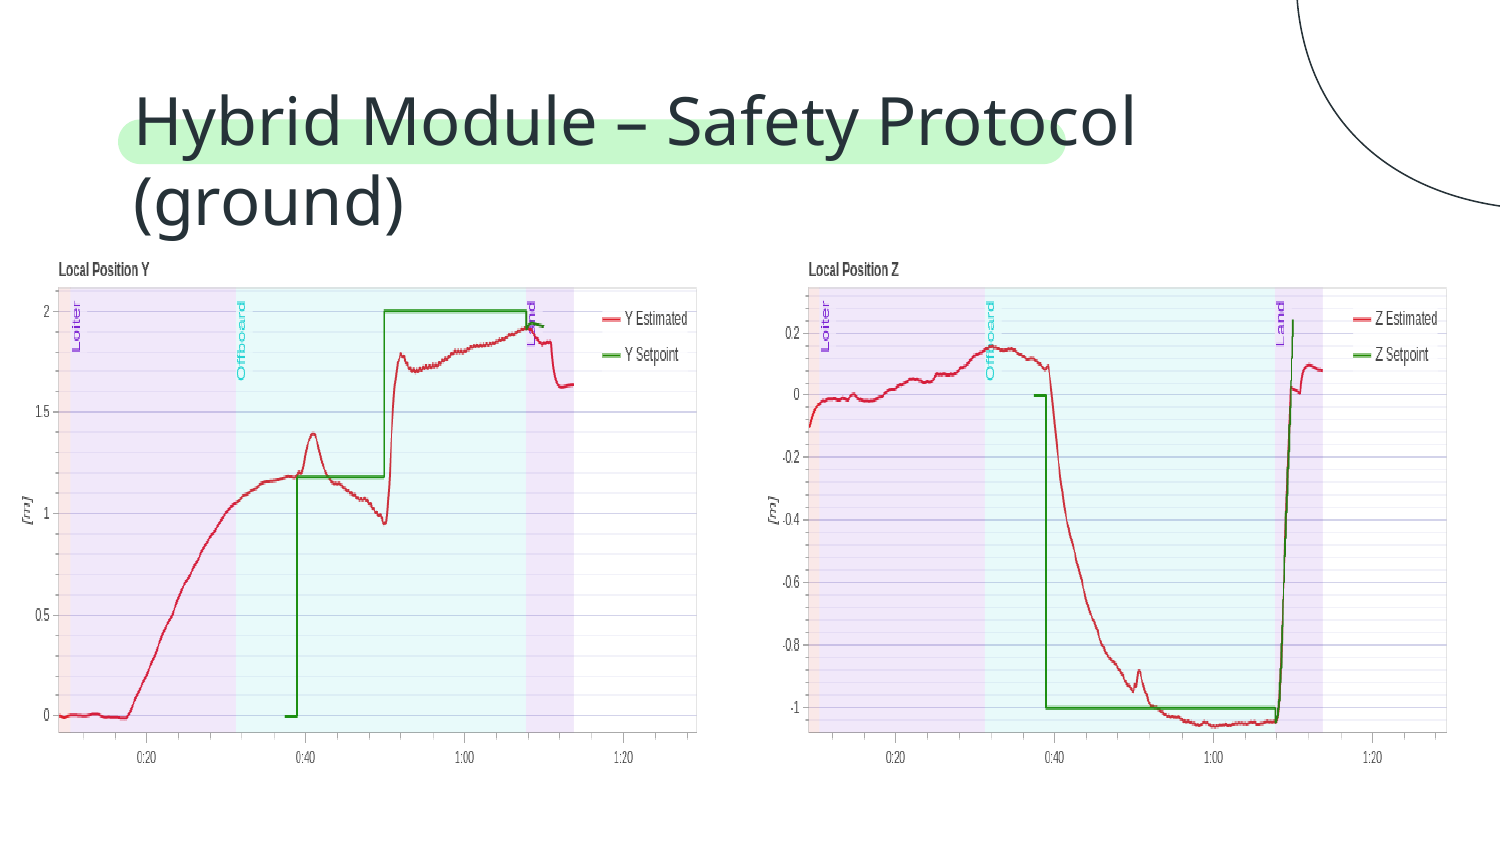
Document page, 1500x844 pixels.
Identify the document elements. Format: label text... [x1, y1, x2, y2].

picture [0, 243, 1500, 770]
title Hybrid Module – Safety Protocol (ground) [118, 63, 1382, 165]
